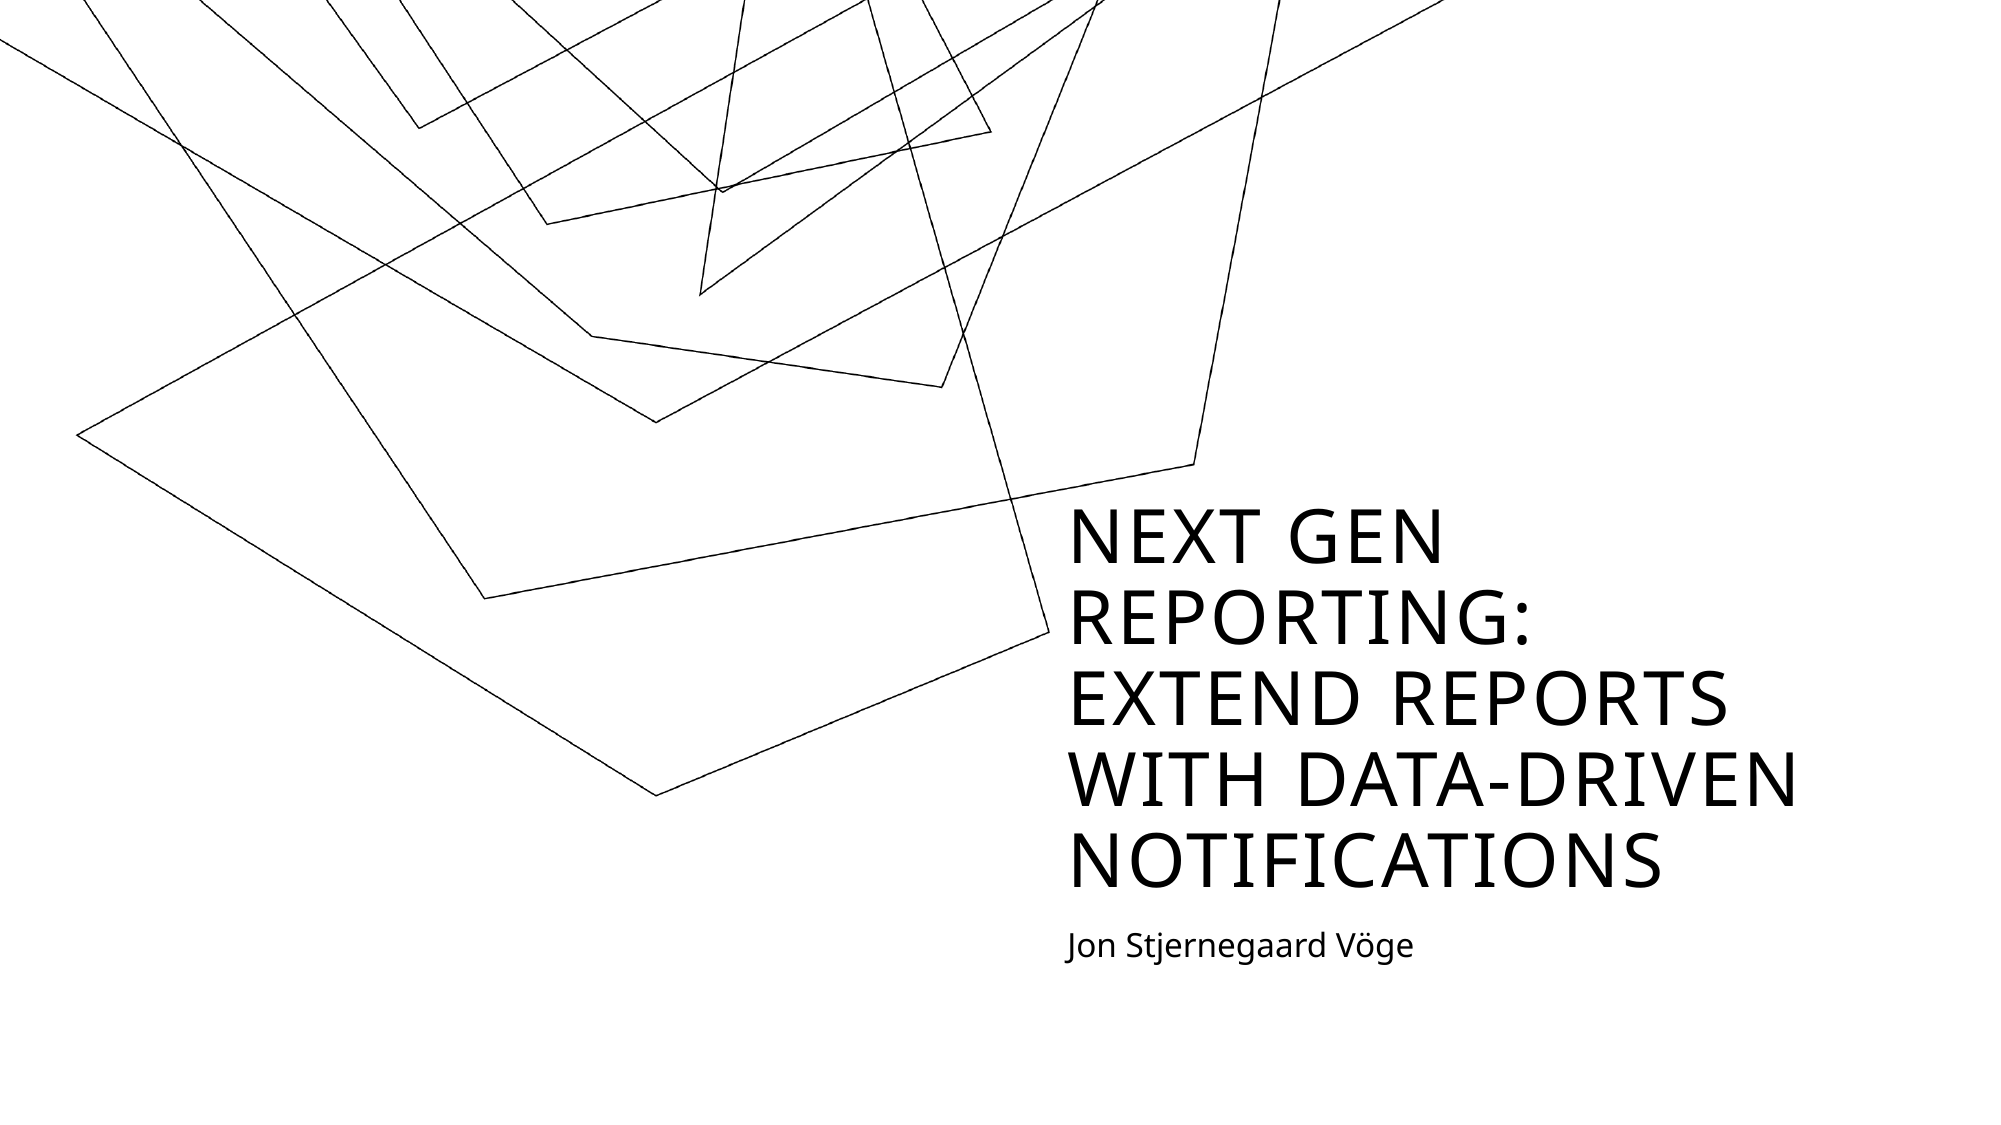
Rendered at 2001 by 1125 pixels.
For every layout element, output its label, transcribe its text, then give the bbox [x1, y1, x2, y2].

picture [0, 0, 1557, 830]
subtitle Jon Stjernegaard Vöge [1052, 916, 1864, 982]
title NEXT GEN REPORTING: Extend Reports with Data-Driven Notifications [1052, 727, 1931, 912]
